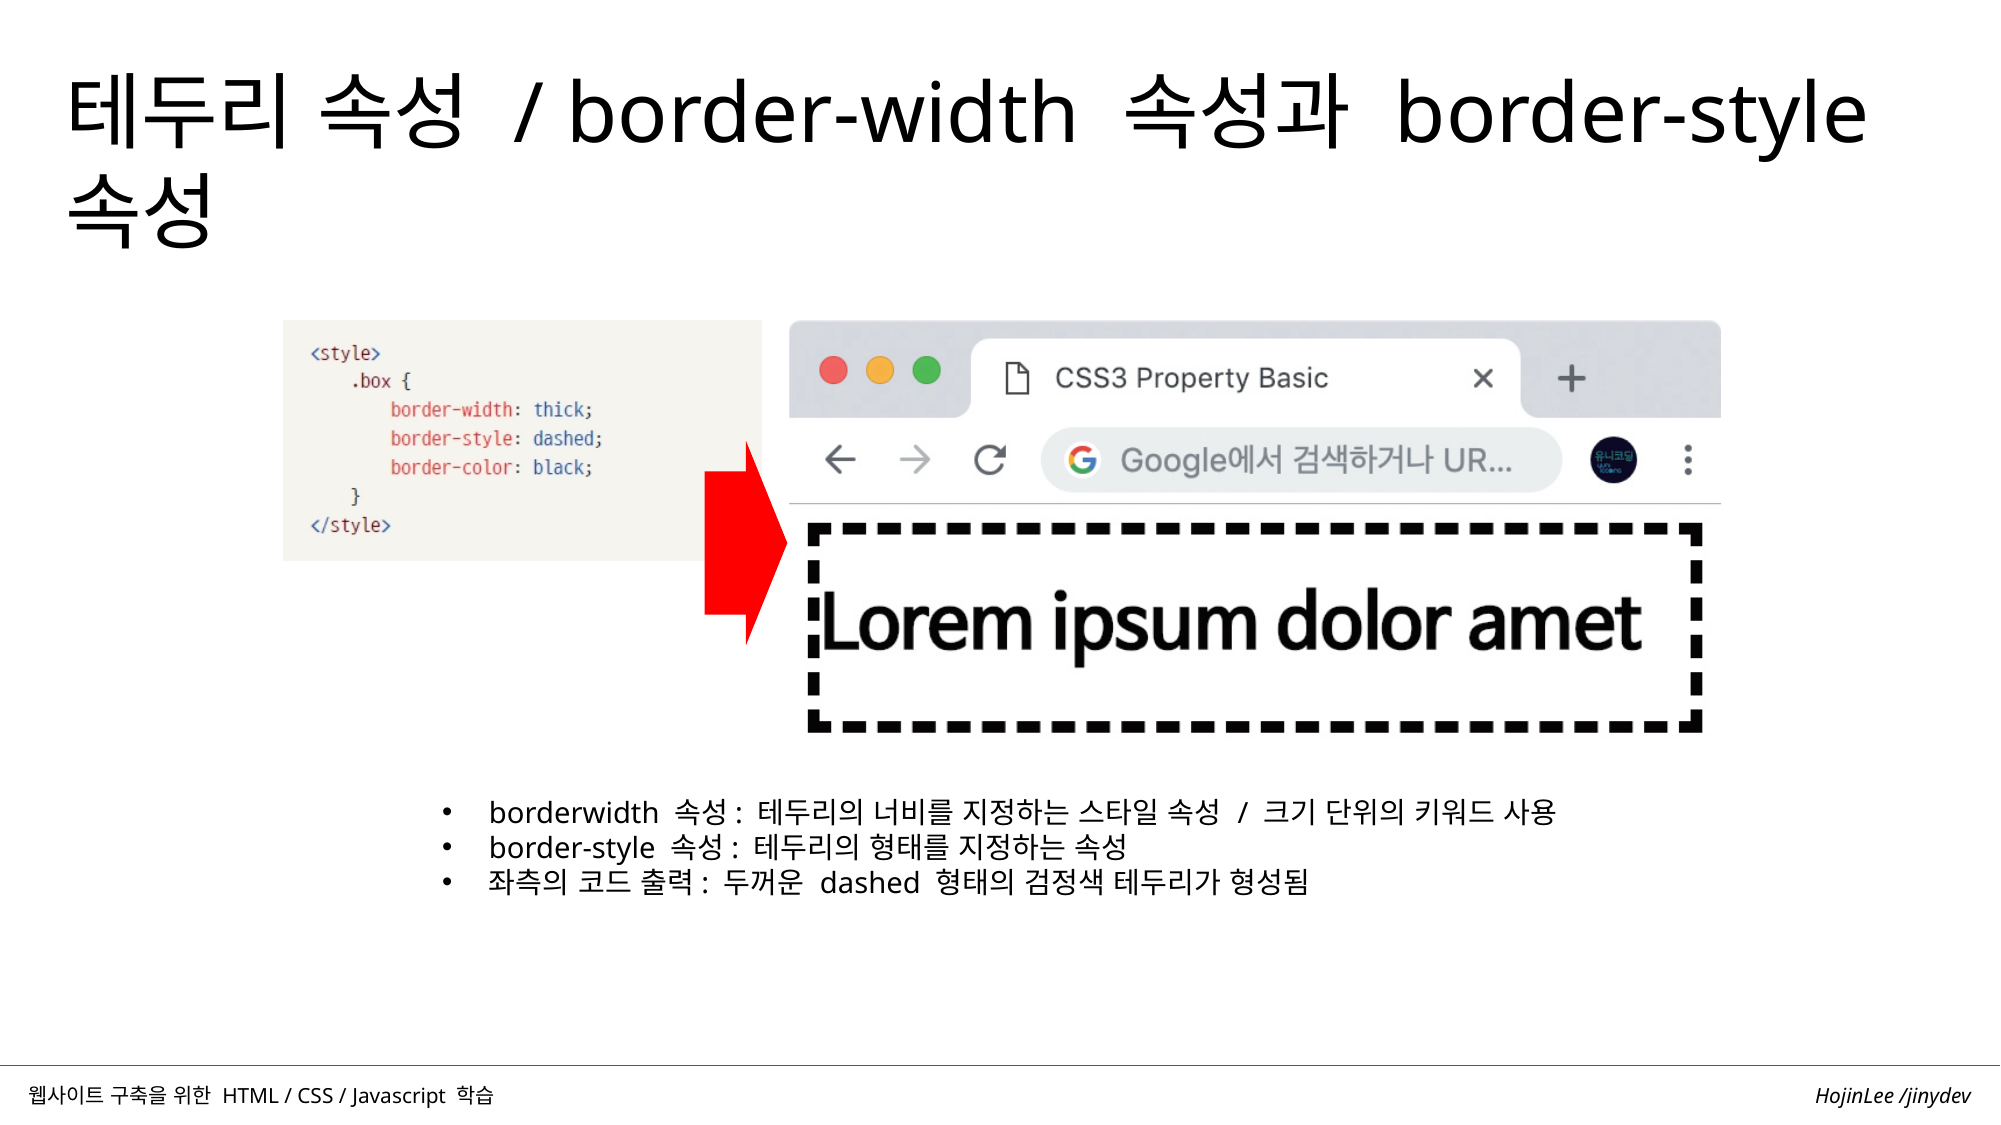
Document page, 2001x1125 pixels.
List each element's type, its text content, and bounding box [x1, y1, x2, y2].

text_box [703, 477, 787, 646]
picture [283, 320, 762, 561]
text_box borderwidth 속성: 테두리의 너비를 지정하는 스타일 속성 / 크기 단위의 키워드 사용 border-style 속성: 테두리의 형태를 지정하는 속성 좌측의 코드 출력: 두꺼운 dashed 형태의 검정색 테두리가 형성됨 [427, 786, 1573, 907]
text_box HojinLee /jinydev [1522, 1074, 1986, 1115]
text_box 웹사이트 구축을 위한 HTML / CSS / Javascript 학습 [14, 1074, 647, 1115]
picture [787, 320, 1721, 805]
text_box 테두리 속성 / border-width 속성과 border-style 속성 [50, 52, 1970, 267]
